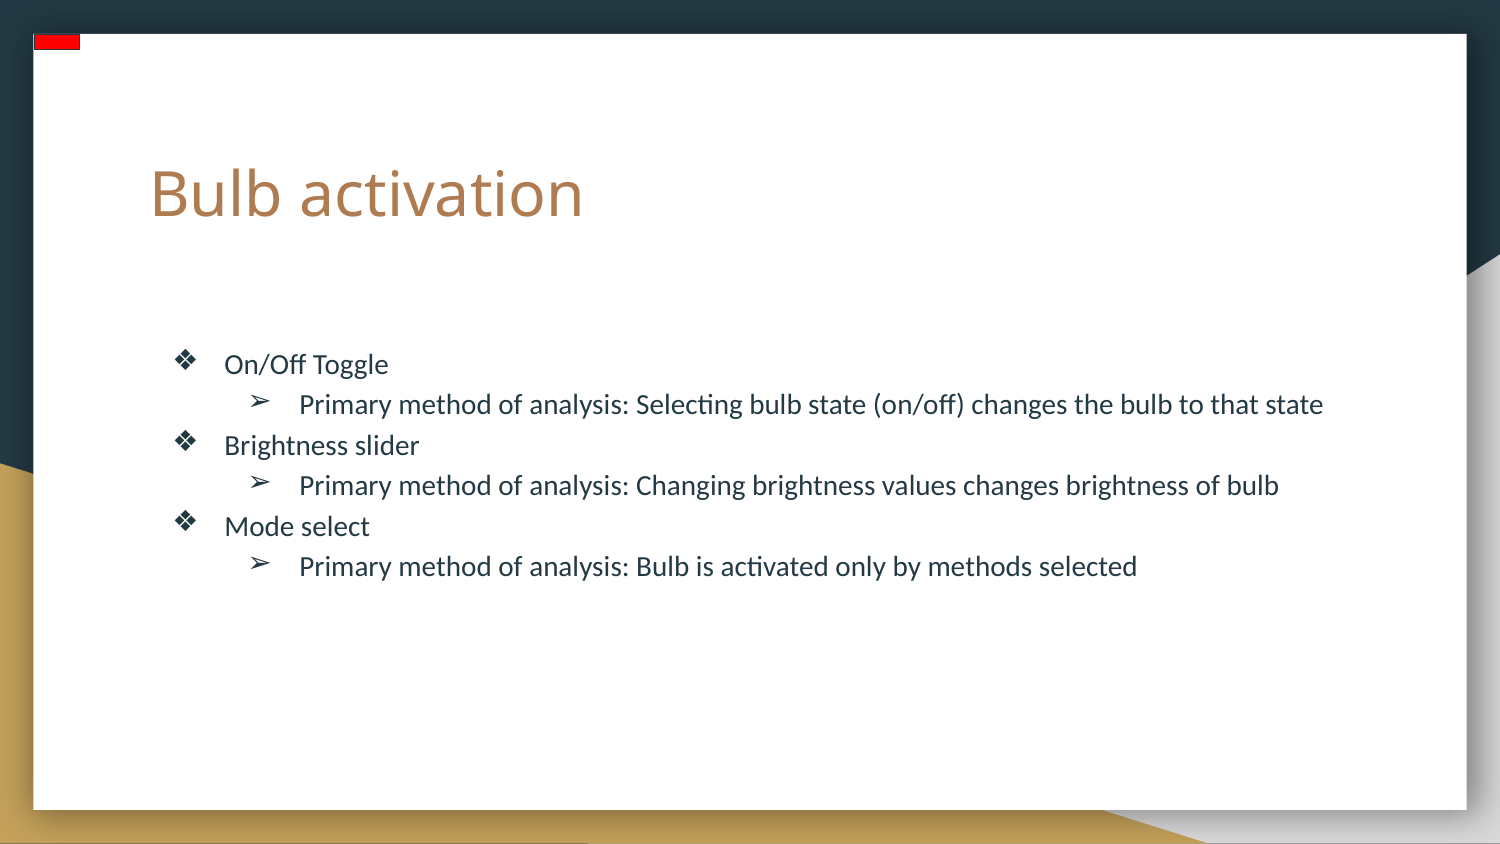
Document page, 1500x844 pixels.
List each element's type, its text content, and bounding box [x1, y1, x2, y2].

list On/Off Toggle Primary method of analysis: Selecting bulb state (on/off) changes the bulb to that state Brightness slider Primary method of analysis: Changing brightness values changes brightness of bulb Mode select Primary method of analysis: Bulb is activated only by methods selected [134, 295, 1366, 740]
title Bulb activation [134, 138, 1366, 295]
text_box [34, 34, 80, 50]
